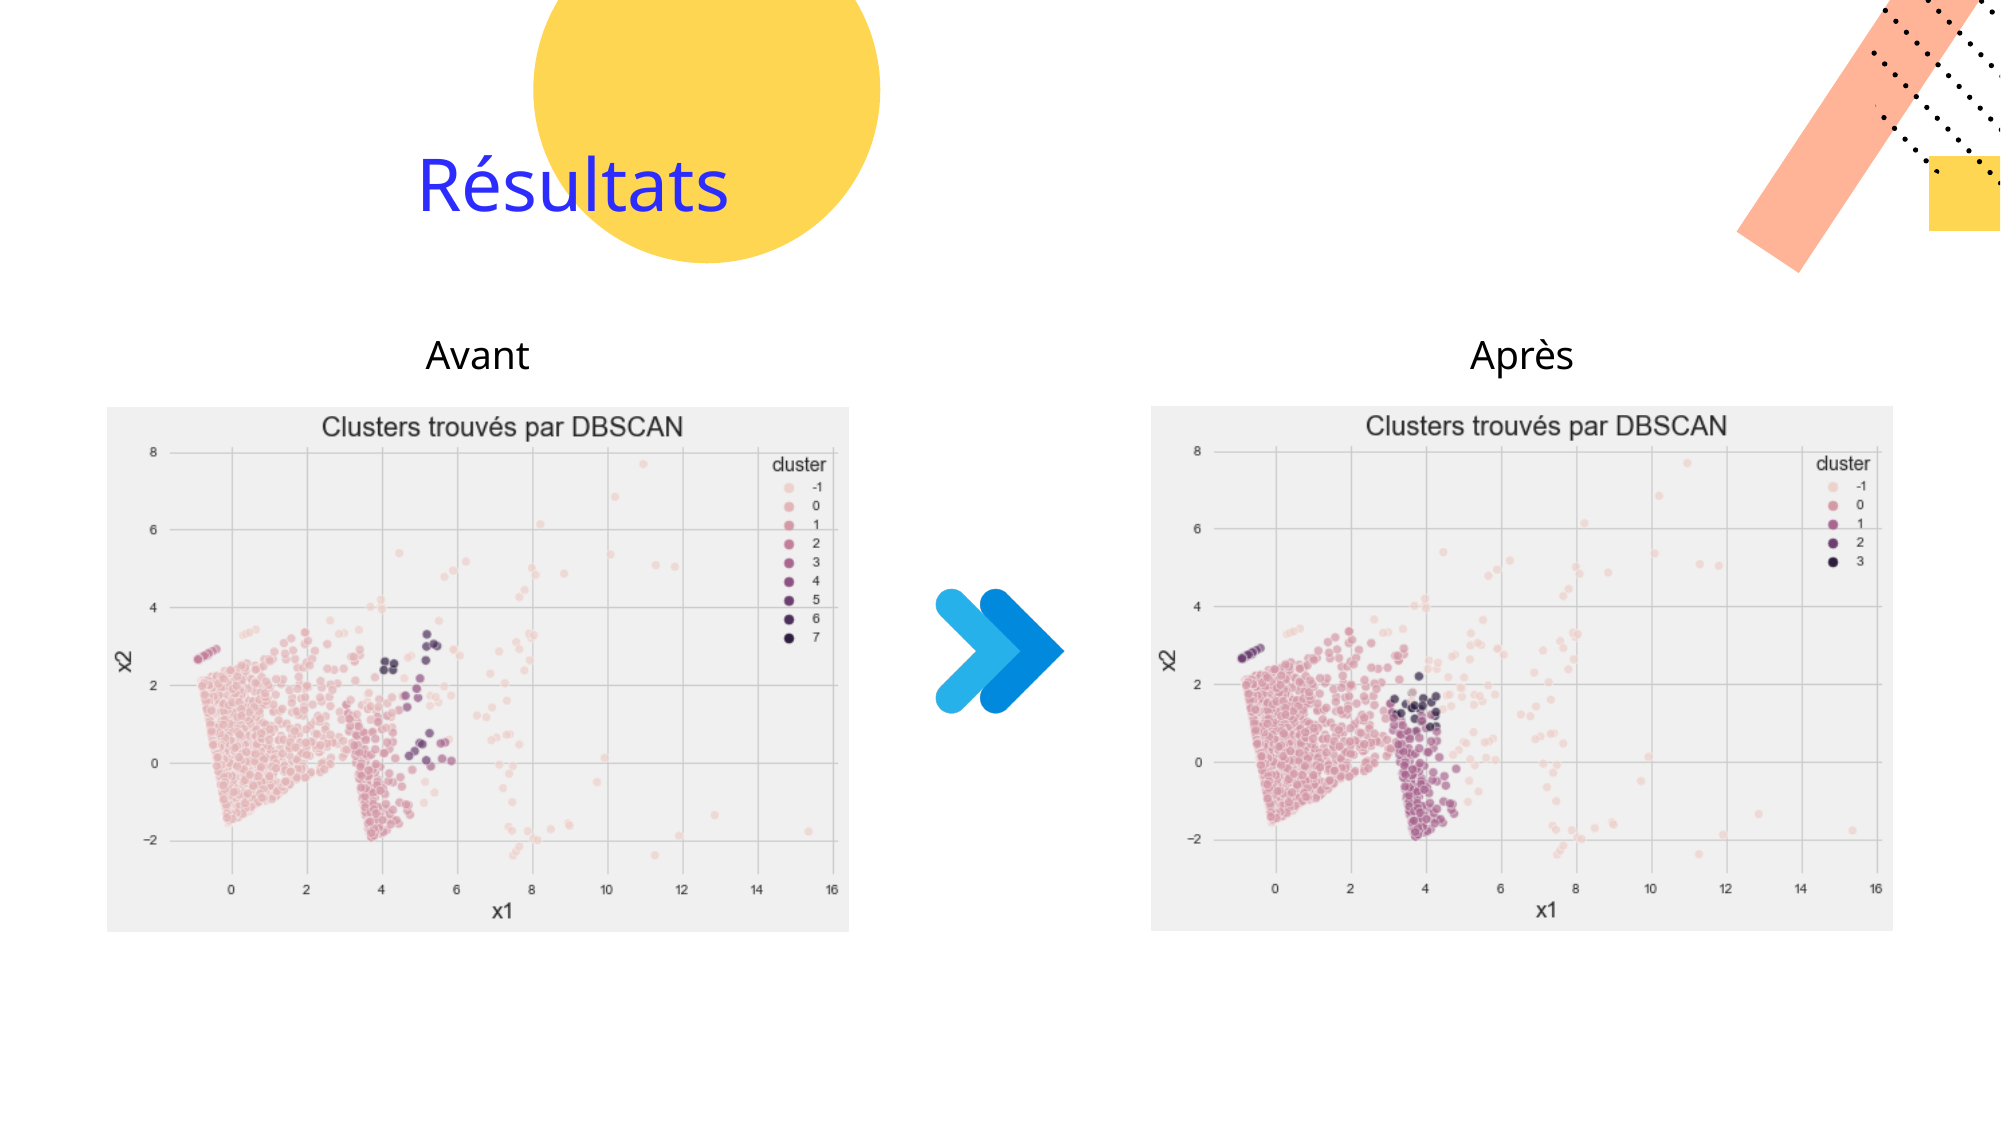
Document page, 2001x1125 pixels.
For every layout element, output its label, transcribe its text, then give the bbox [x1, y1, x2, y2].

text_box Avant [163, 322, 793, 385]
text_box Après [1207, 322, 1837, 385]
picture [911, 562, 1089, 740]
picture [107, 407, 849, 932]
text_box Résultats [396, 94, 1025, 270]
picture [1151, 406, 1893, 931]
